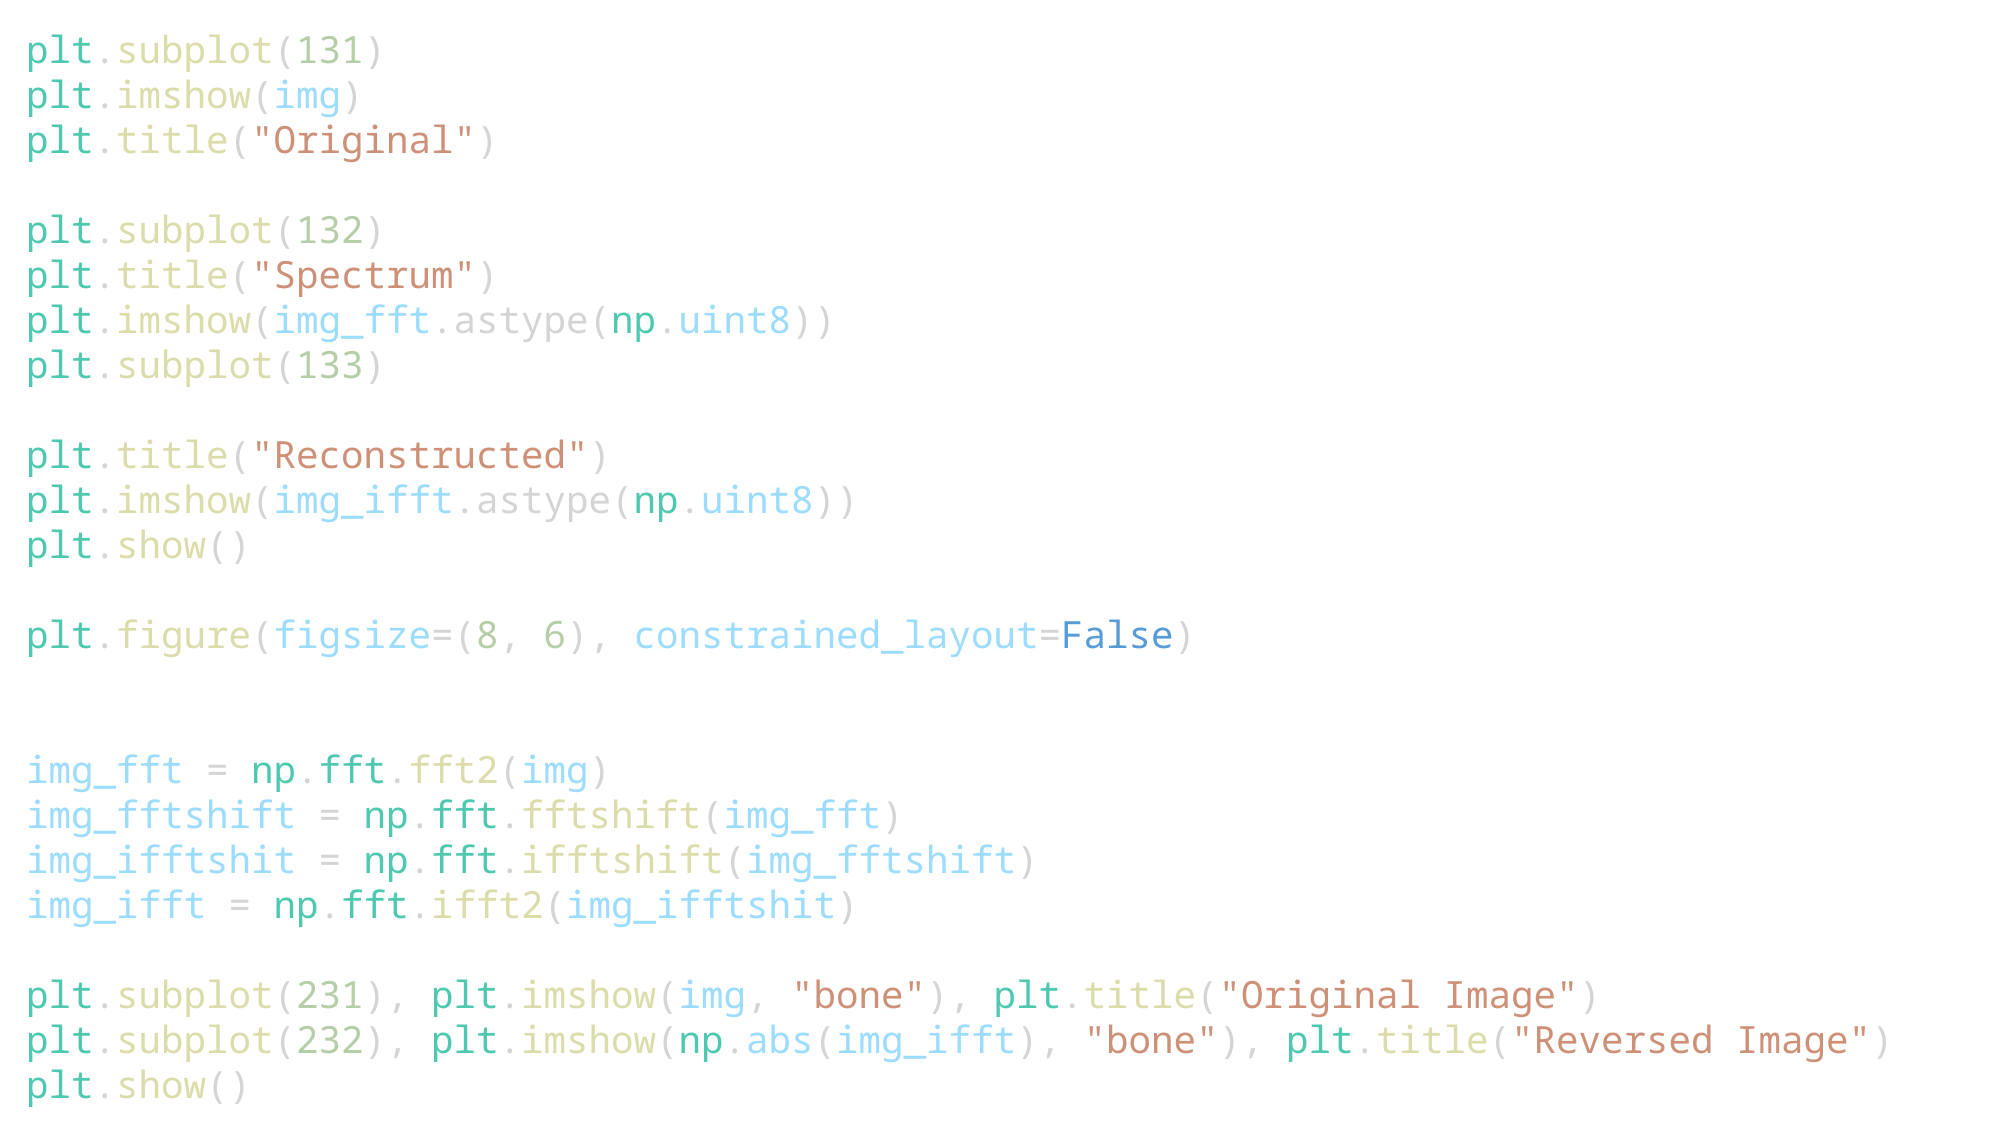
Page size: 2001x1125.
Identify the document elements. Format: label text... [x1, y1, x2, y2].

text_box plt.subplot(131) plt.imshow(img) plt.title("Original") plt.subplot(132) plt.title("Spectrum") plt.imshow(img_fft.astype(np.uint8)) plt.subplot(133) plt.title("Reconstructed") plt.imshow(img_ifft.astype(np.uint8)) plt.show() plt.figure(figsize=(8, 6), constrained_layout=False) img_fft = np.fft.fft2(img) img_fftshift = np.fft.fftshift(img_fft) img_ifftshit = np.fft.ifftshift(img_fftshift) img_ifft = np.fft.ifft2(img_ifftshit) plt.subplot(231), plt.imshow(img, "bone"), plt.title("Original Image") plt.subplot(232), plt.imshow(np.abs(img_ifft), "bone"), plt.title("Reversed Image") plt.show() [11, 0, 1925, 1114]
